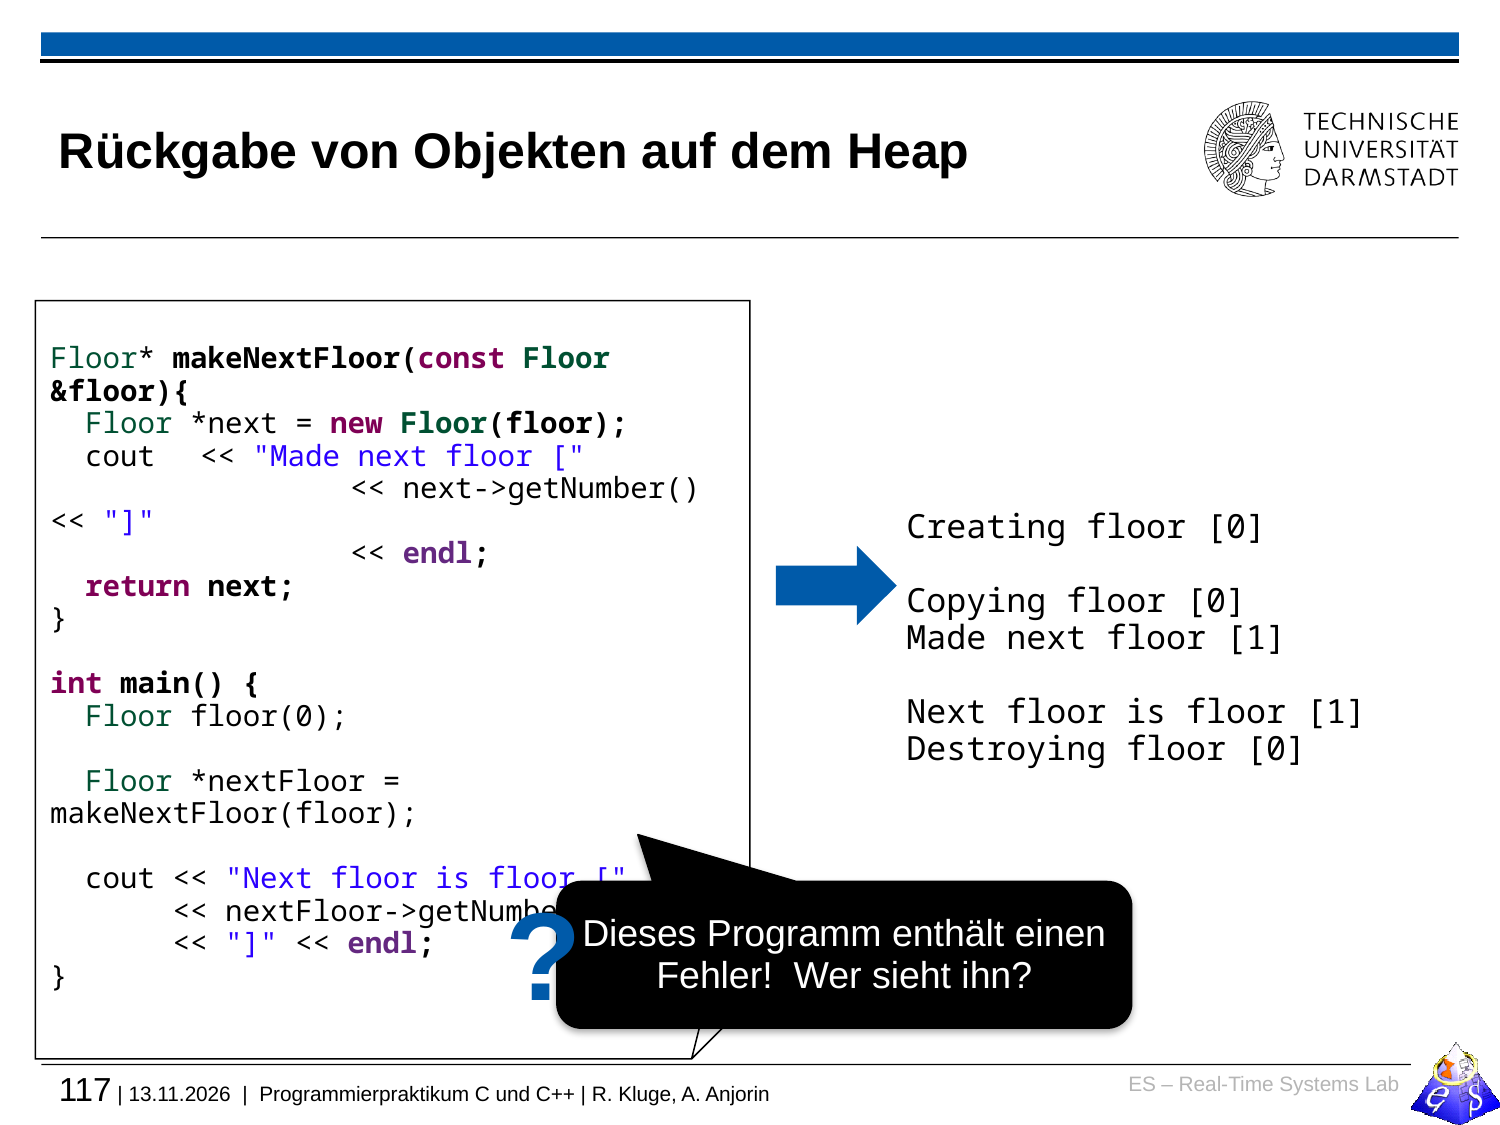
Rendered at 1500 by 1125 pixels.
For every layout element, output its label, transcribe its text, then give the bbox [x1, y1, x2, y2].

text_box Dieses Programm enthält einen Fehler! Wer sieht ihn? [556, 833, 1133, 1029]
text_box [775, 545, 891, 626]
title Rückgabe von Objekten auf dem Heap [58, 80, 1187, 218]
text_box Floor* makeNextFloor(const Floor &floor){ Floor *next = new Floor(floor); cout << "Made next floor [" << next->getNumber() << "]" << endl; return next; } int main() { Floor floor(0); Floor *nextFloor = makeNextFloor(floor); cout << "Next floor is floor [" << nextFloor->getNumber() << "]" << endl; } [35, 300, 750, 1059]
text_box ? [490, 881, 529, 1036]
text_box Creating floor [0] Copying floor [0] Made next floor [1] Next floor is floor [1] Destroying floor [0] [891, 501, 1424, 776]
picture [1187, 84, 1483, 214]
picture [1411, 1041, 1500, 1125]
